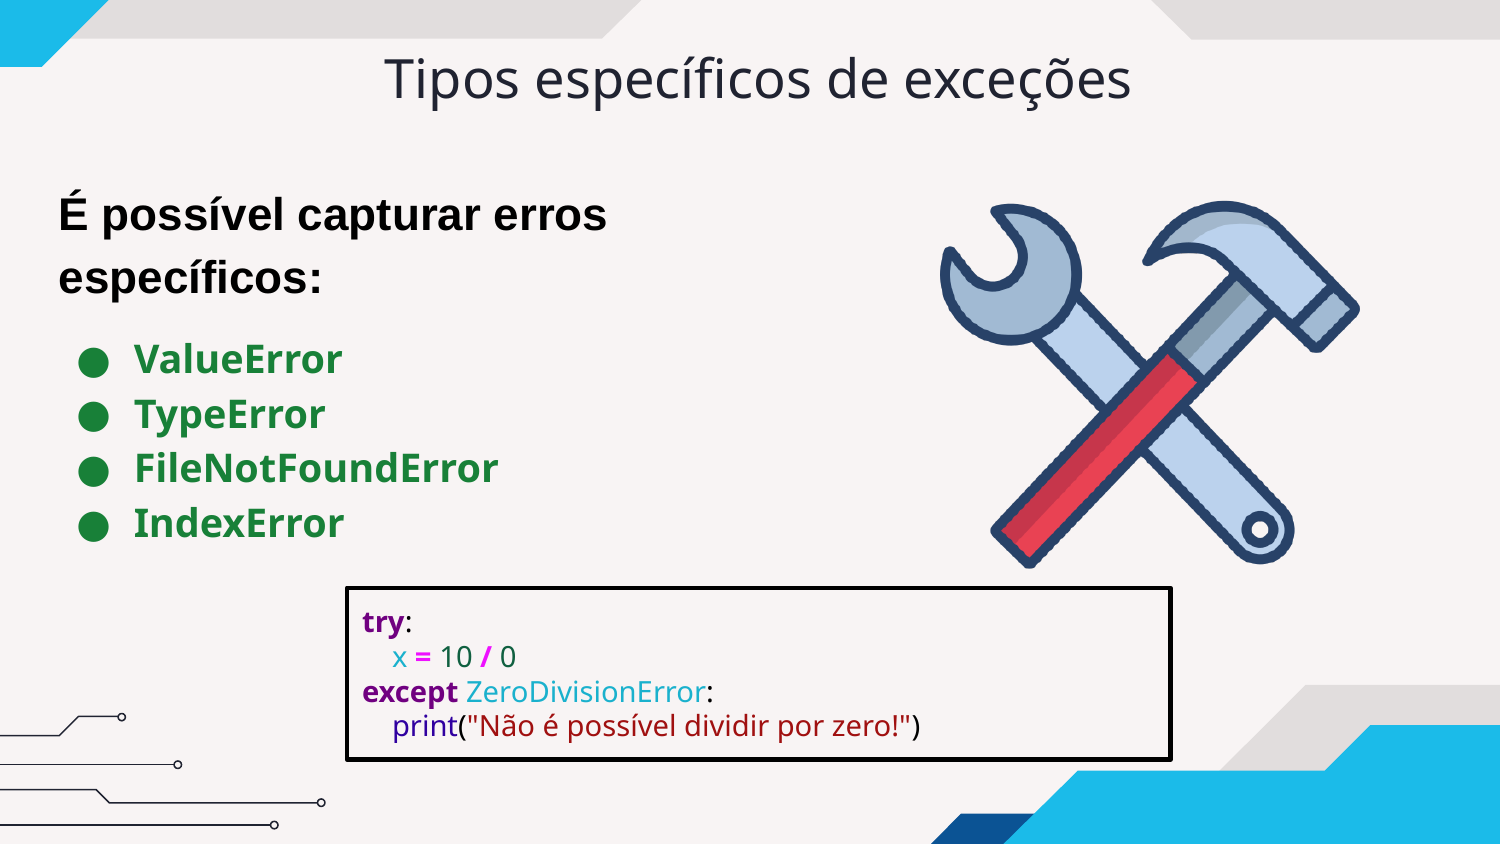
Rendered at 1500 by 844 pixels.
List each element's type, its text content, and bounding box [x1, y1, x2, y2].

text_box try: x = 10 / 0 except ZeroDivisionError: print("Não é possível dividir por zero!") [347, 587, 1171, 760]
picture [931, 166, 1368, 603]
text_box Tipos específicos de exceções [183, 28, 1334, 124]
subtitle É possível capturar erros específicos: ValueError TypeError FileNotFoundError IndexError [43, 160, 826, 506]
